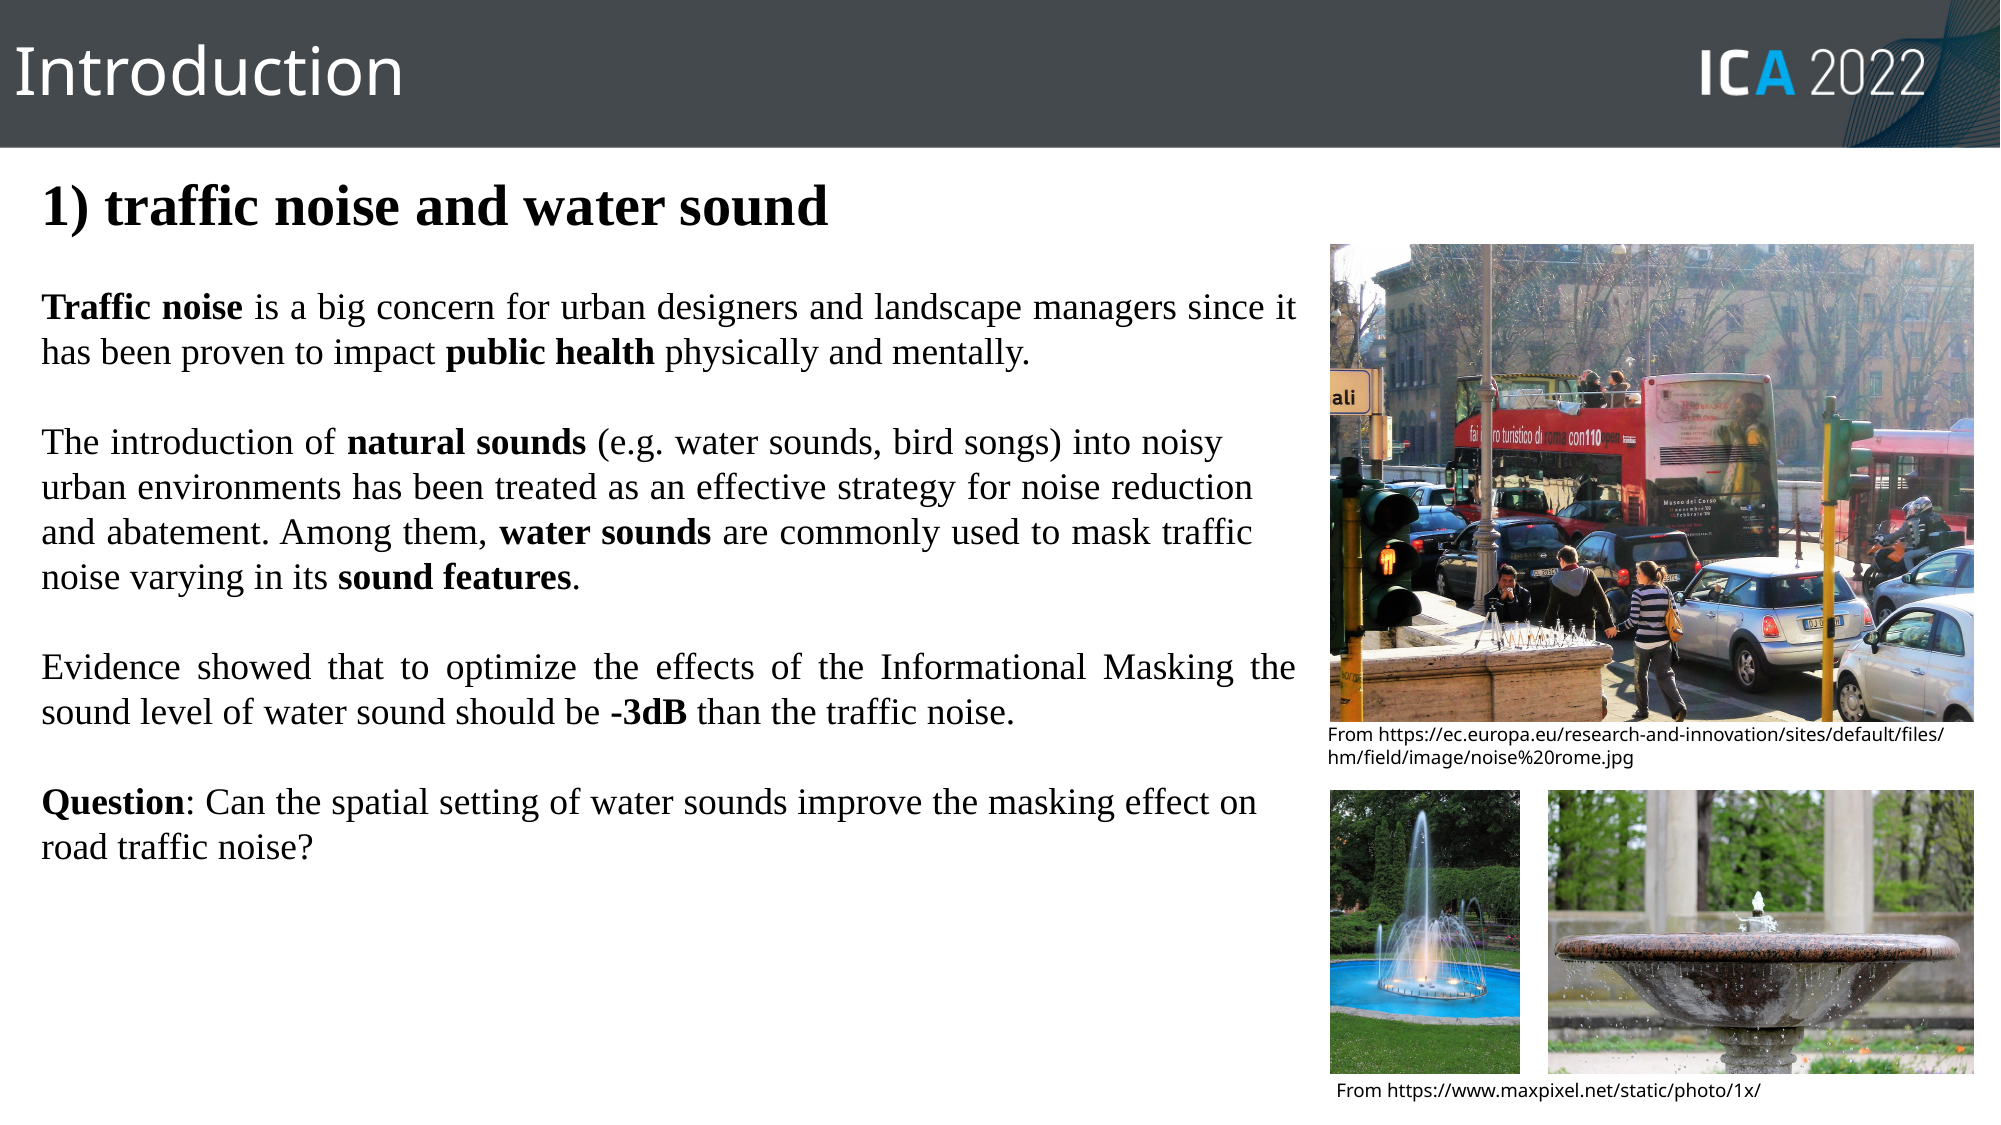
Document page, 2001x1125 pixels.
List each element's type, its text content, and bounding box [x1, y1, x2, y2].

text_box Introduction [0, 21, 673, 117]
text_box From https://ec.europa.eu/research-and-innovation/sites/default/files/hm/field/image/noise%20rome.jpg [1312, 715, 1974, 776]
picture [0, 0, 2000, 1125]
text_box 1) traffic noise and water sound Traffic noise is a big concern for urban designers and landscape managers since it has been proven to impact public health physically and mentally. The introduction of natural sounds (e.g. water sounds, bird songs) into noisy urban environments has been treated as an effective strategy for noise reduction and abatement. Among them, water sounds are commonly used to mask traffic noise varying in its sound features. Evidence showed that to optimize the effects of the Informational Masking the sound level of water sound should be -3dB than the traffic noise. Question: Can the spatial setting of water sounds improve the masking effect on road traffic noise? [26, 159, 1313, 965]
text_box From https://www.maxpixel.net/static/photo/1x/ [1321, 1071, 1983, 1109]
